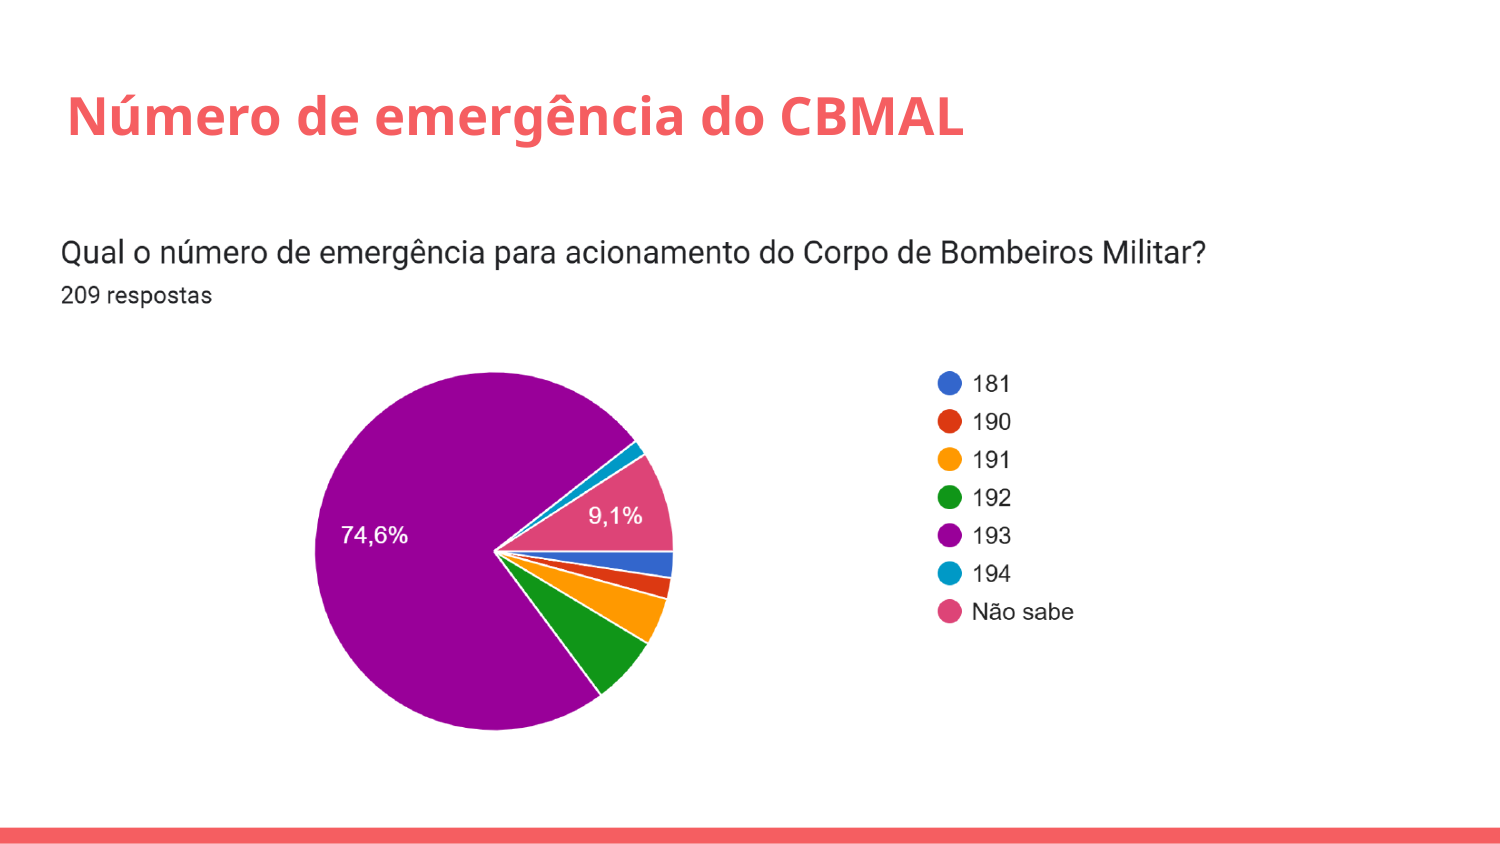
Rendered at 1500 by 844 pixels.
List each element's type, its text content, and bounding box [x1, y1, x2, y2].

picture [12, 182, 1475, 799]
title Número de emergência do CBMAL [51, 64, 1449, 167]
